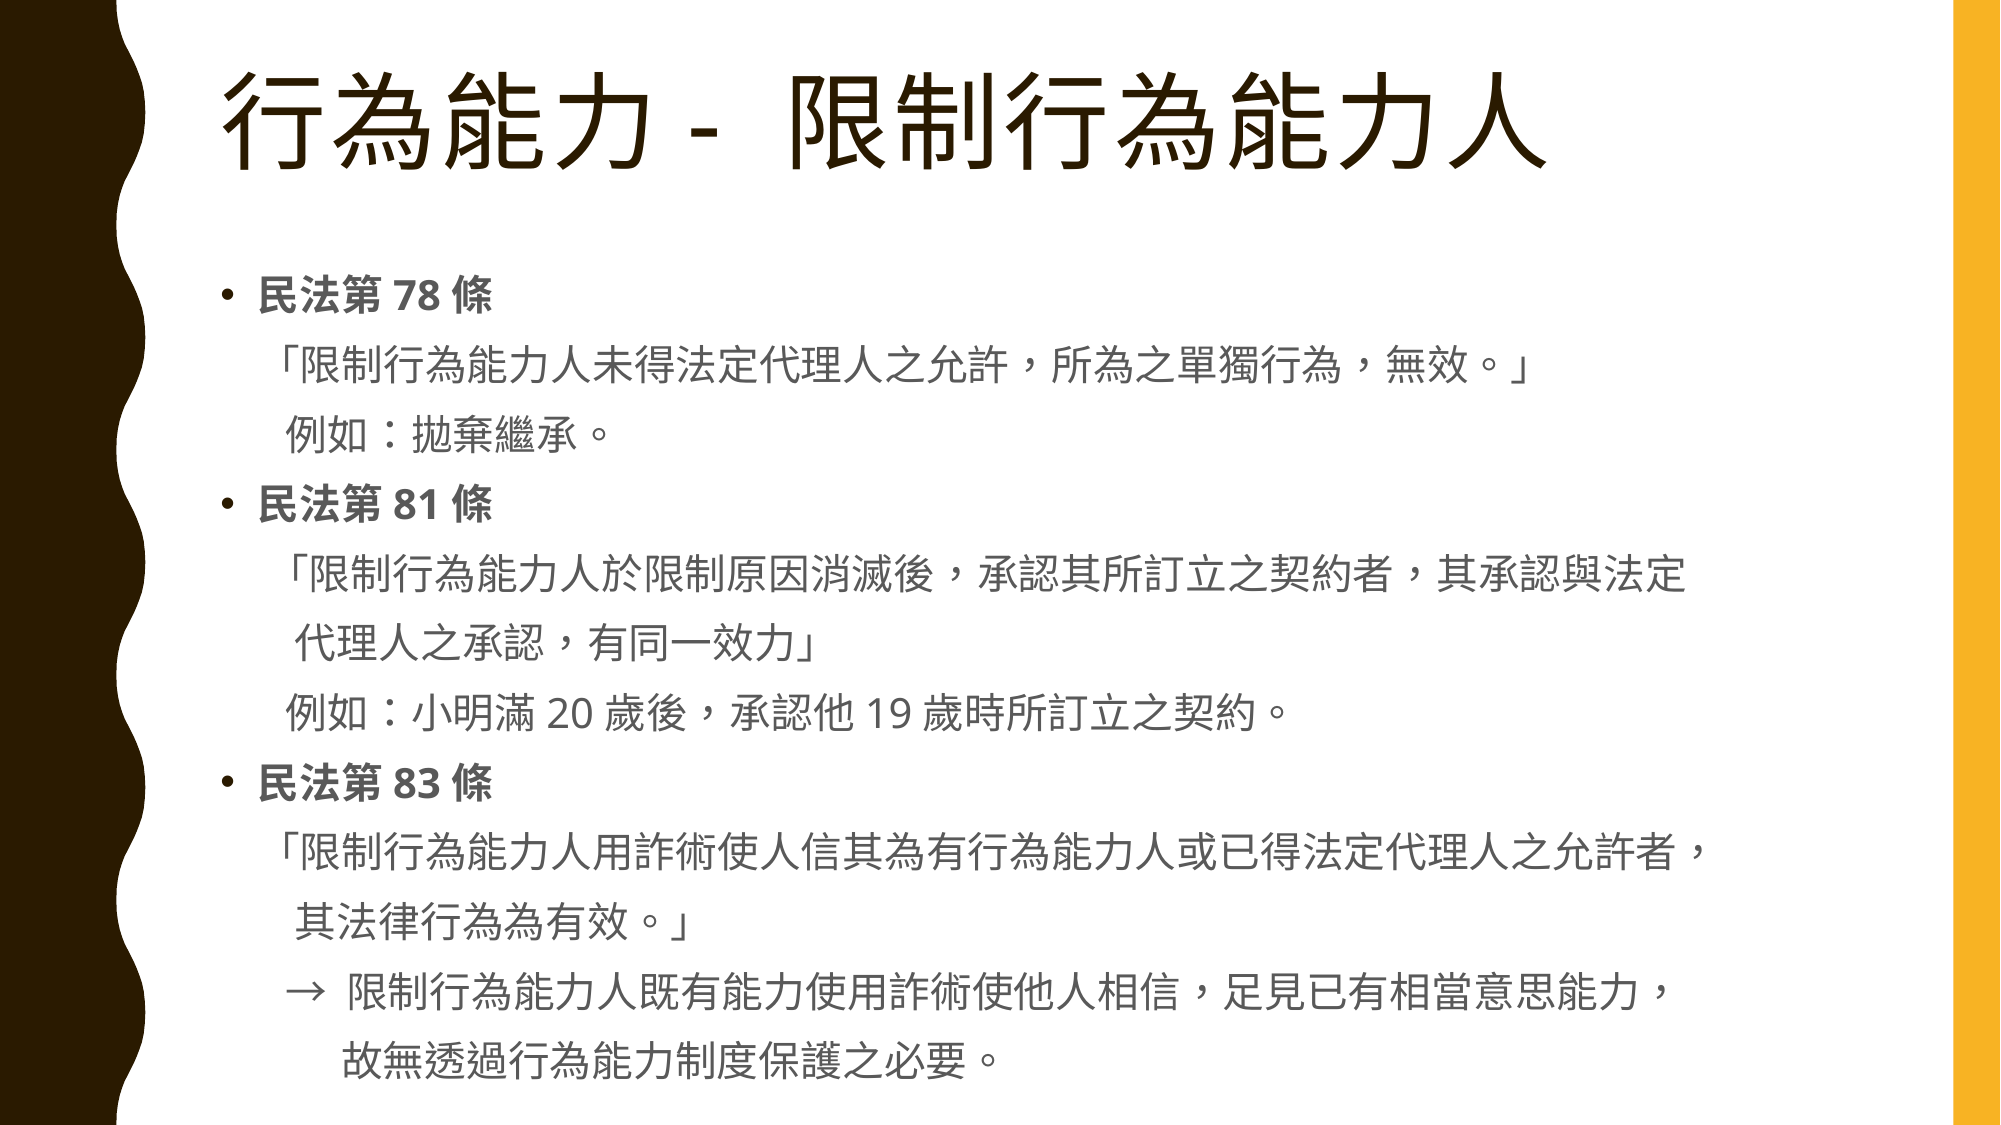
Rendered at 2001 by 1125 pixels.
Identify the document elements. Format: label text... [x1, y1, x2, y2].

list 民法第78條 「限制行為能力人未得法定代理人之允許，所為之單獨行為，無效。」 例如：拋棄繼承。 民法第81條 「限制行為能力人於限制原因消滅後，承認其所訂立之契約者，其承認與法定 代理人之承認，有同一效力」 例如：小明滿20歲後，承認他19歲時所訂立之契約。 民法第83條 「限制行為能力人用詐術使人信其為有行為能力人或已得法定代理人之允許者， 其法律行為為有效。」 → 限制行為能力人既有能力使用詐術使他人相信，足見已有相當意思能力， 故無透過行為能力制度保護之必要。 [205, 256, 1875, 1095]
title 行為能力- 限制行為能力人 [205, 62, 1875, 256]
